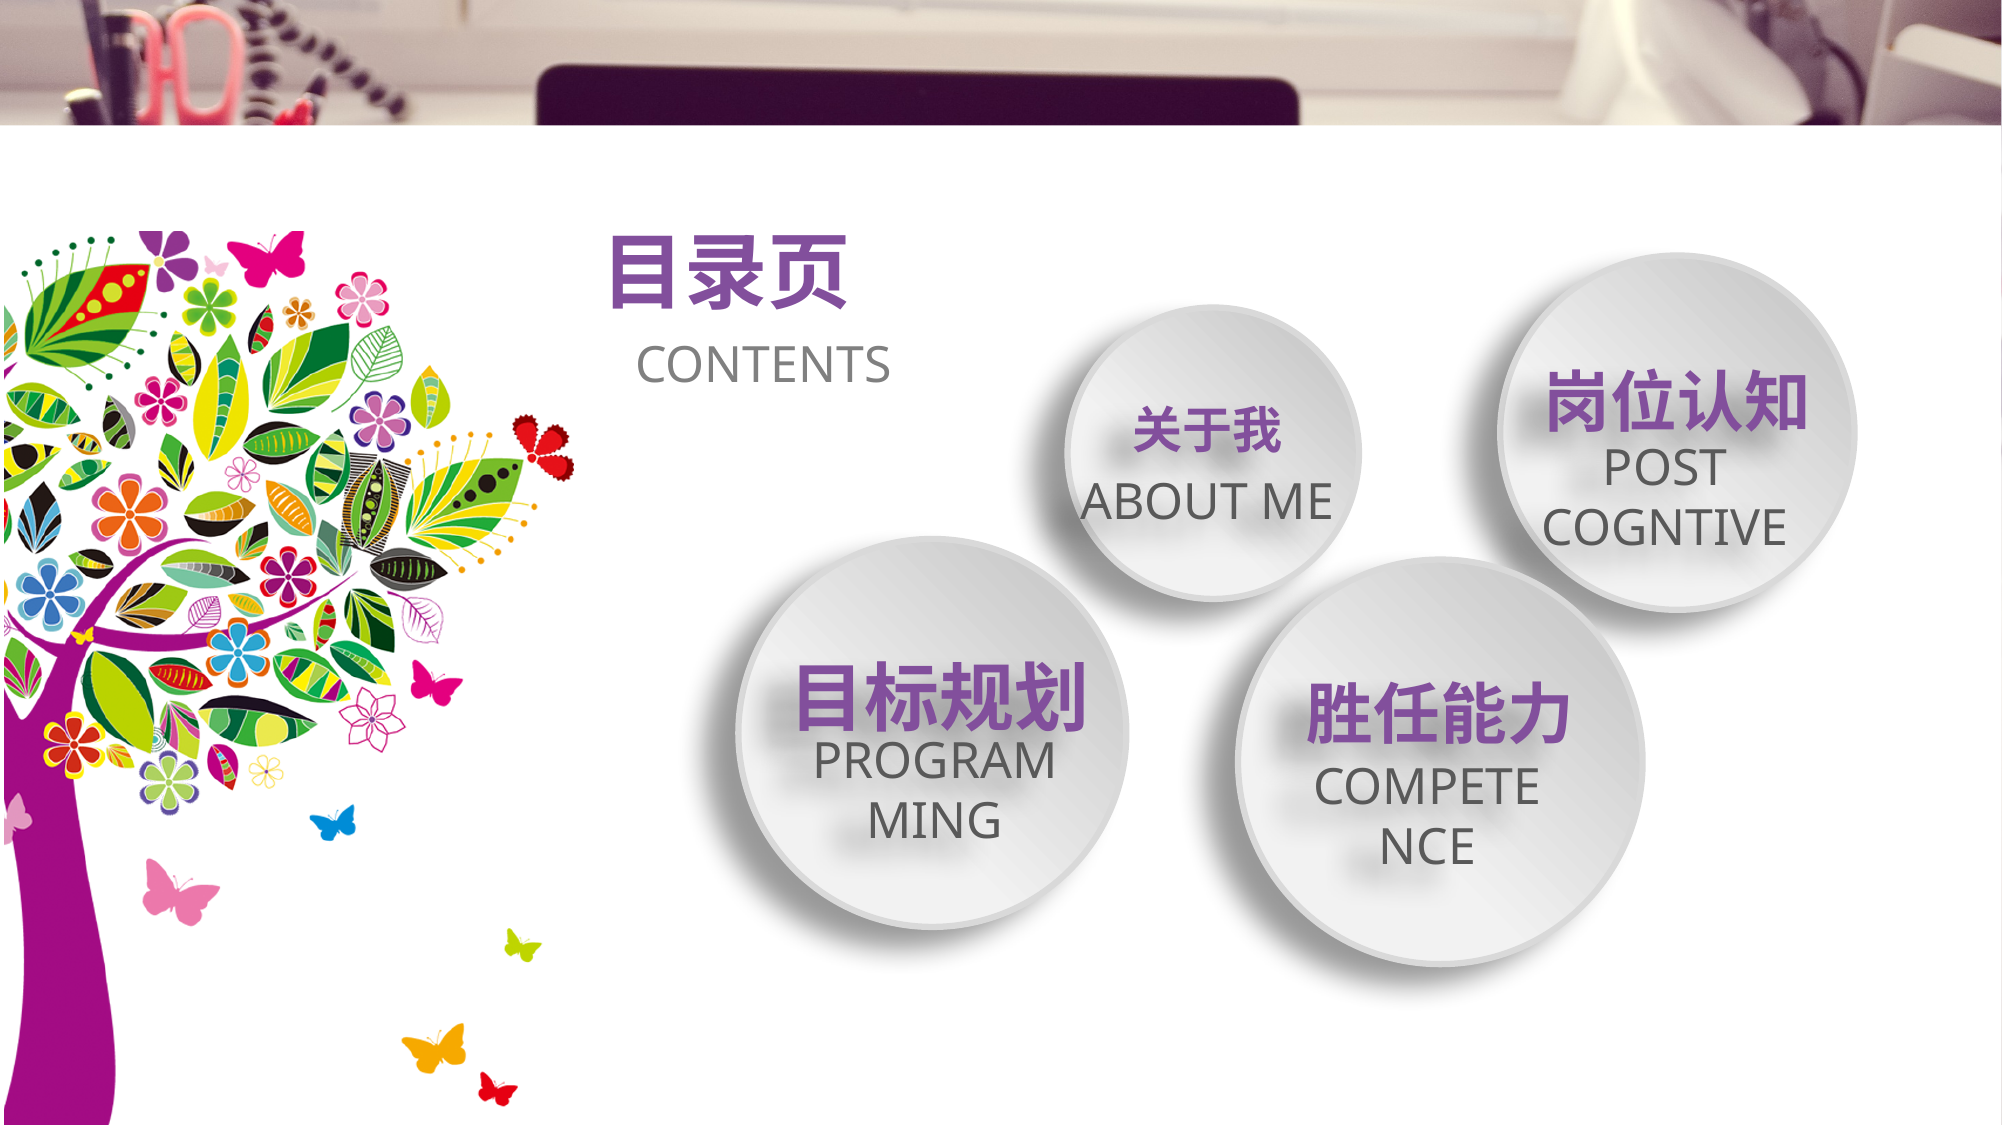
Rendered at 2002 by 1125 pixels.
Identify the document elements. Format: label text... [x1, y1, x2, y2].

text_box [1237, 559, 1643, 965]
text_box CONTENTS [620, 325, 916, 401]
picture [4, 231, 574, 1125]
text_box 目录页 [586, 211, 867, 327]
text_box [1499, 255, 1855, 611]
picture [0, 0, 2002, 125]
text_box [738, 538, 1127, 928]
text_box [1059, 307, 1360, 600]
